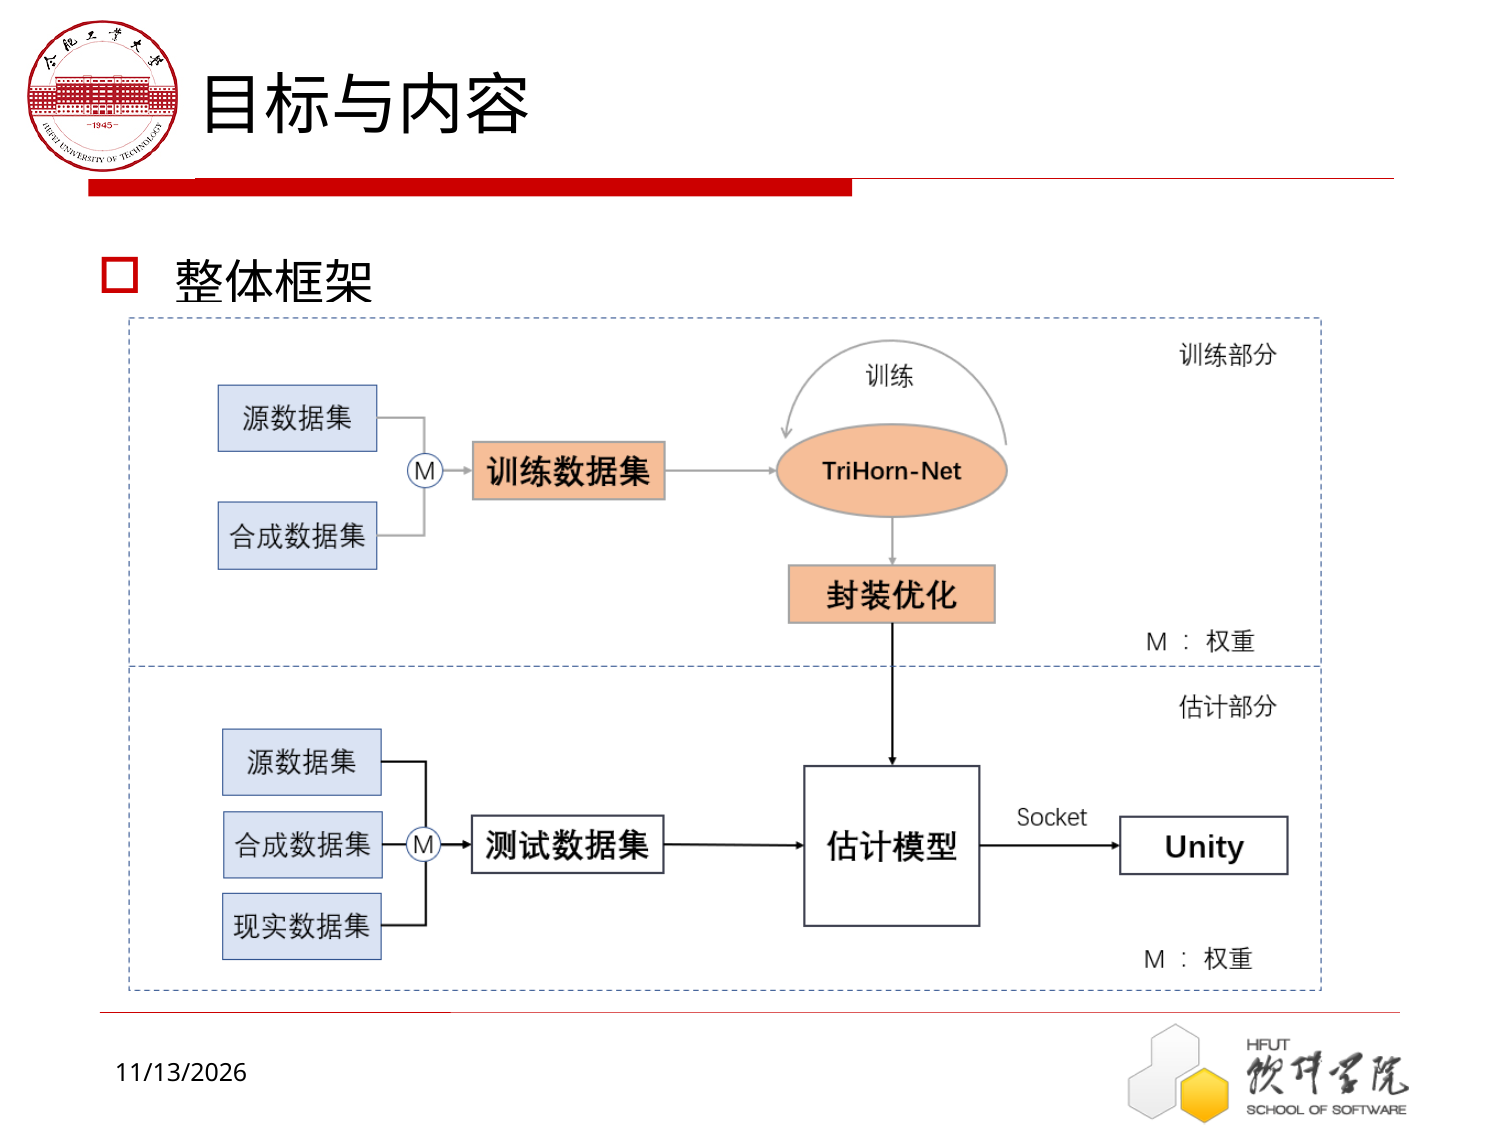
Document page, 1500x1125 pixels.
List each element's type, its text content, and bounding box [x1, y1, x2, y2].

picture [100, 302, 1348, 1002]
picture [1127, 1023, 1409, 1125]
picture [11, 12, 195, 179]
text_box 整体框架 [82, 231, 1418, 716]
title 目标与内容 [183, 54, 916, 178]
